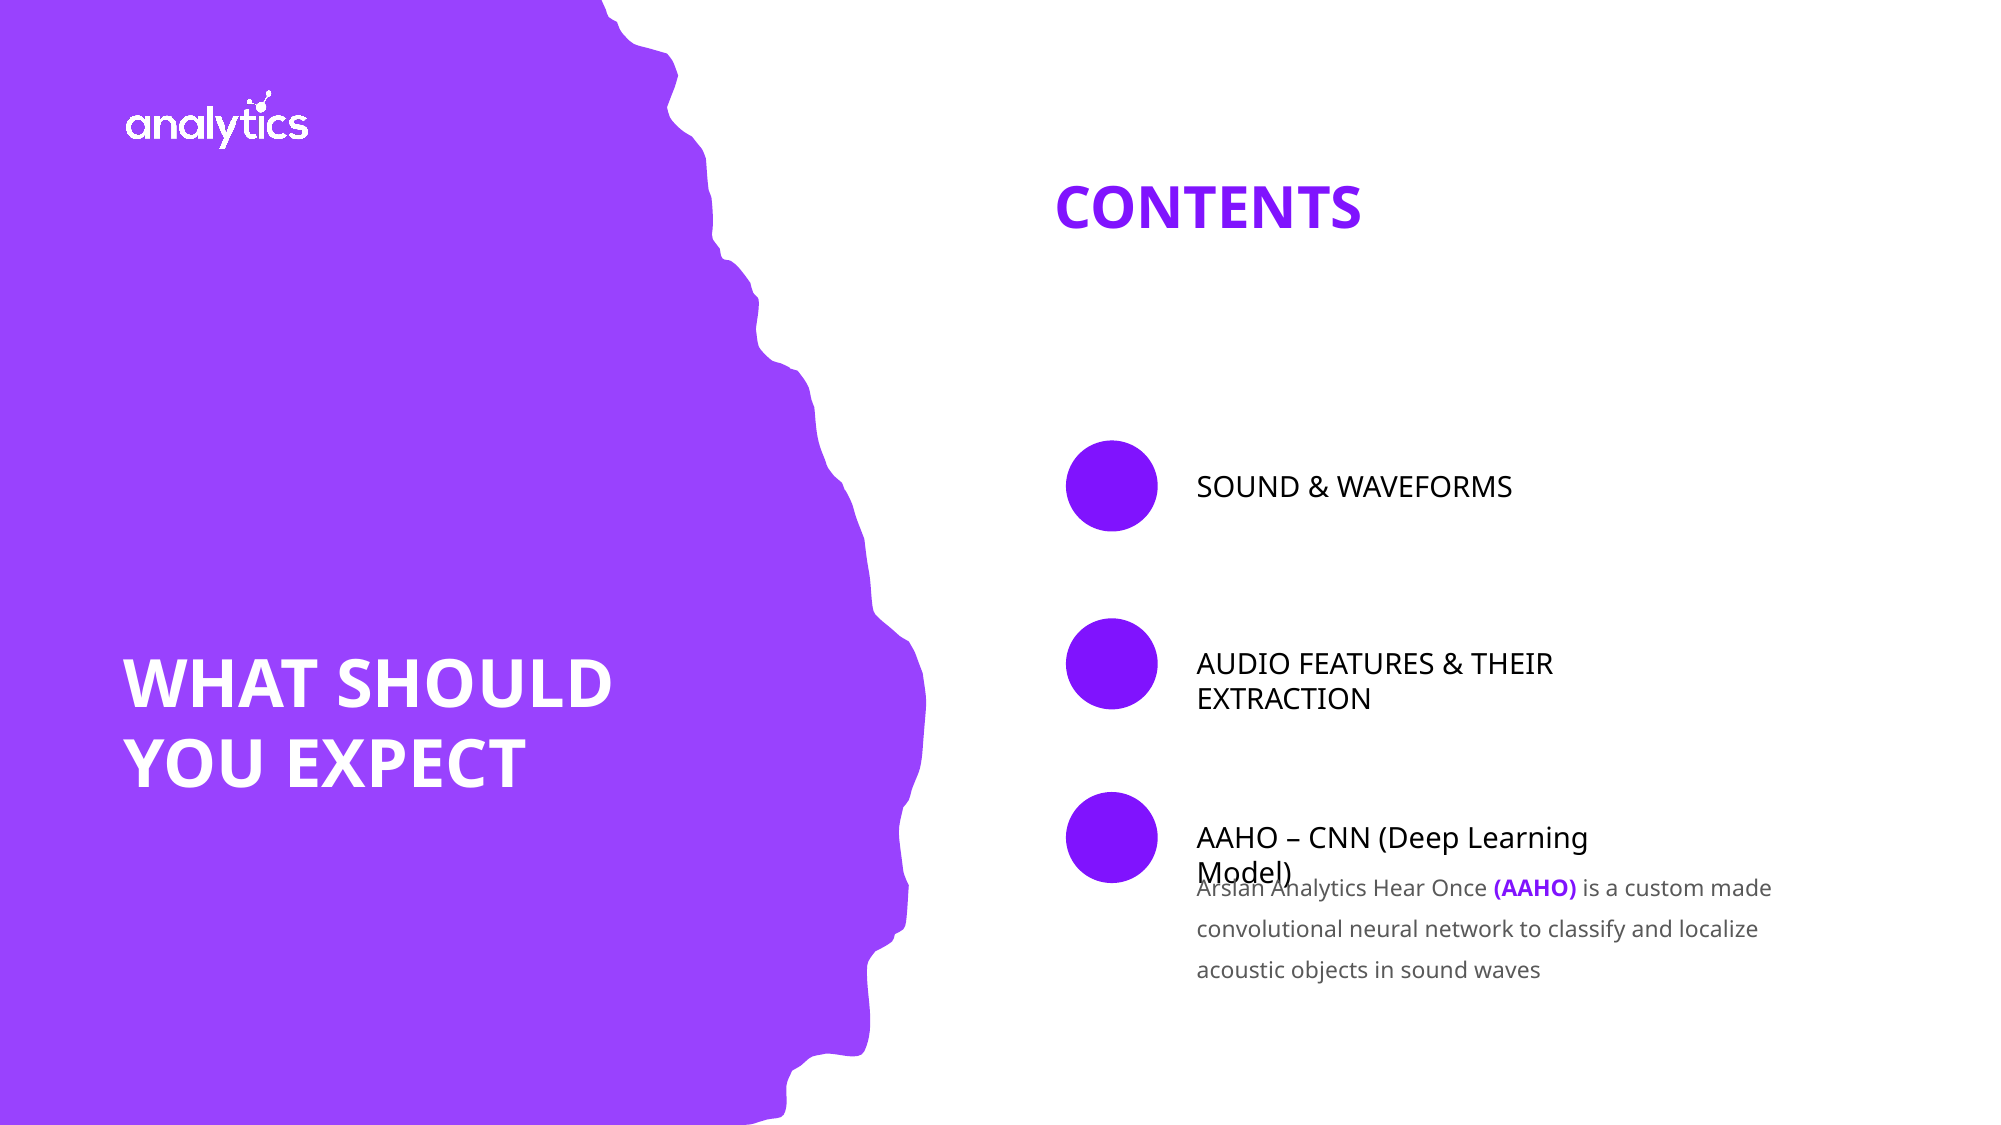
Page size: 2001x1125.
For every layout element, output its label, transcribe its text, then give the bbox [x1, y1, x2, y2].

text_box AAHO – CNN (Deep Learning Model) [1181, 812, 1655, 852]
text_box WHAT SHOULD YOU EXPECT [108, 633, 747, 808]
text_box [1064, 617, 1159, 711]
text_box [0, 0, 928, 1125]
text_box Arslan Analytics Hear Once (AAHO) is a custom made convolutional neural network to classify and localize acoustic objects in sound waves [1181, 852, 1862, 991]
text_box CONTENTS [1039, 163, 1706, 248]
text_box [1064, 439, 1159, 533]
text_box [1064, 790, 1159, 885]
text_box AUDIO FEATURES & THEIR EXTRACTION [1181, 638, 1744, 723]
picture [108, 90, 344, 149]
text_box SOUND & WAVEFORMS [1181, 460, 1593, 511]
